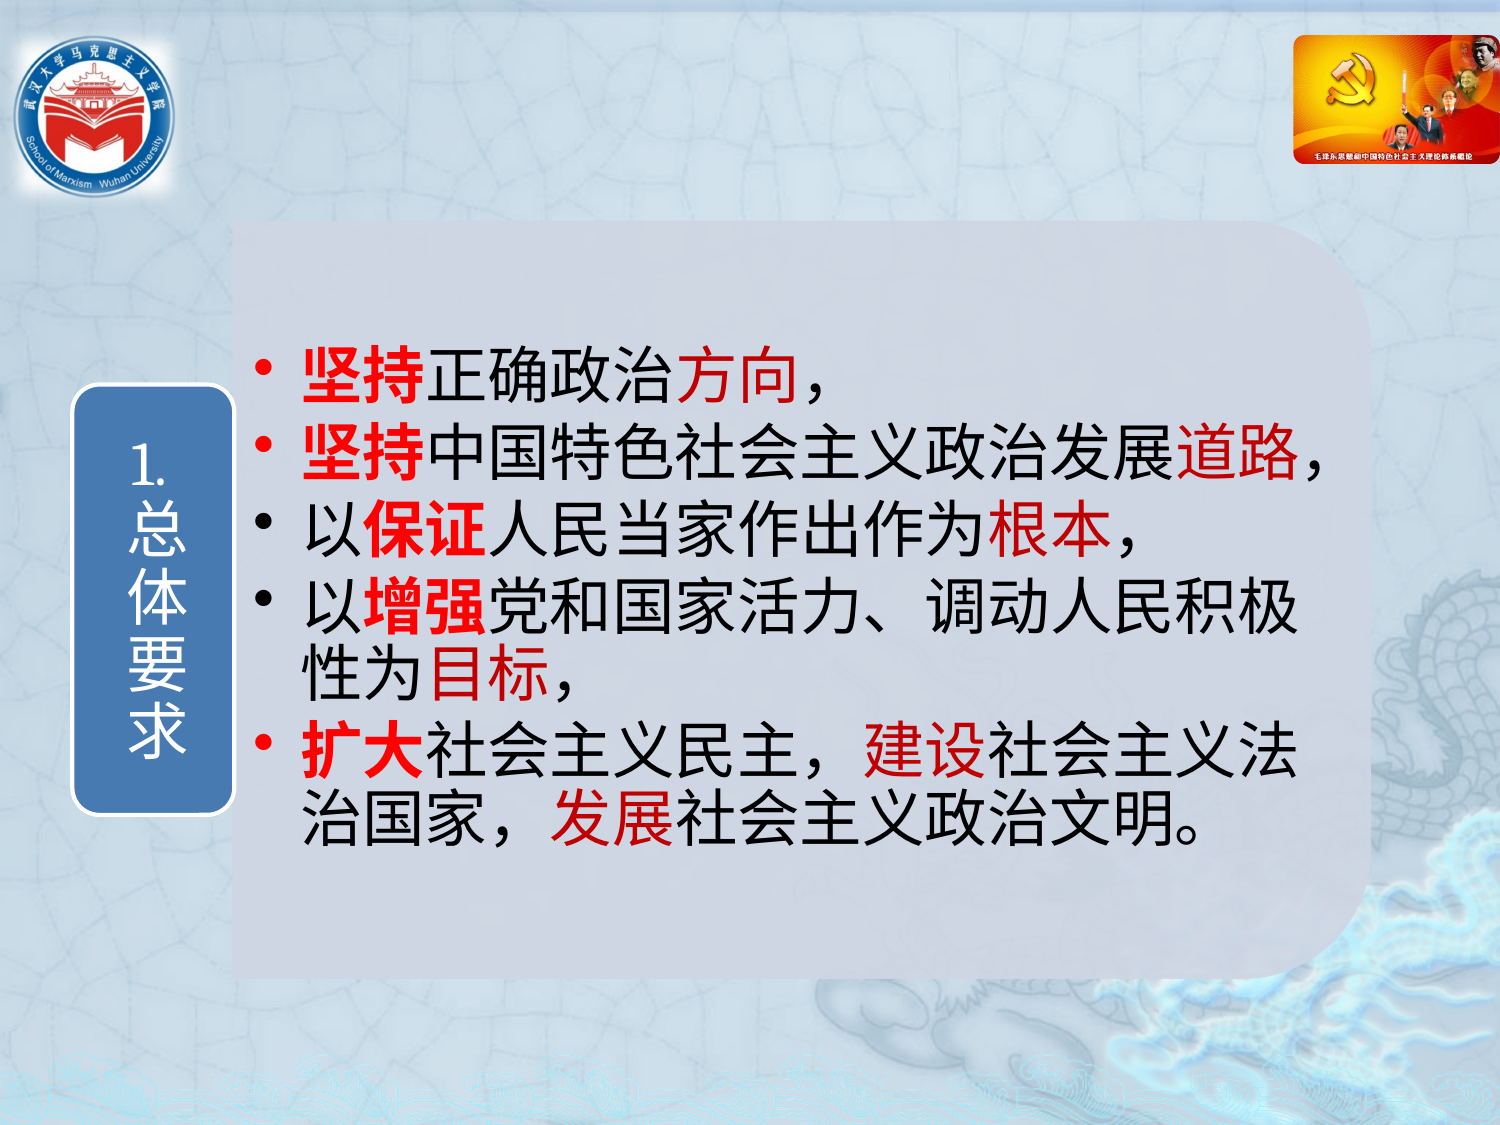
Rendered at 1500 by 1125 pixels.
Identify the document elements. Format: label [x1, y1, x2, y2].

picture [28, 51, 161, 183]
list [23, 222, 1419, 978]
picture [1293, 35, 1500, 164]
